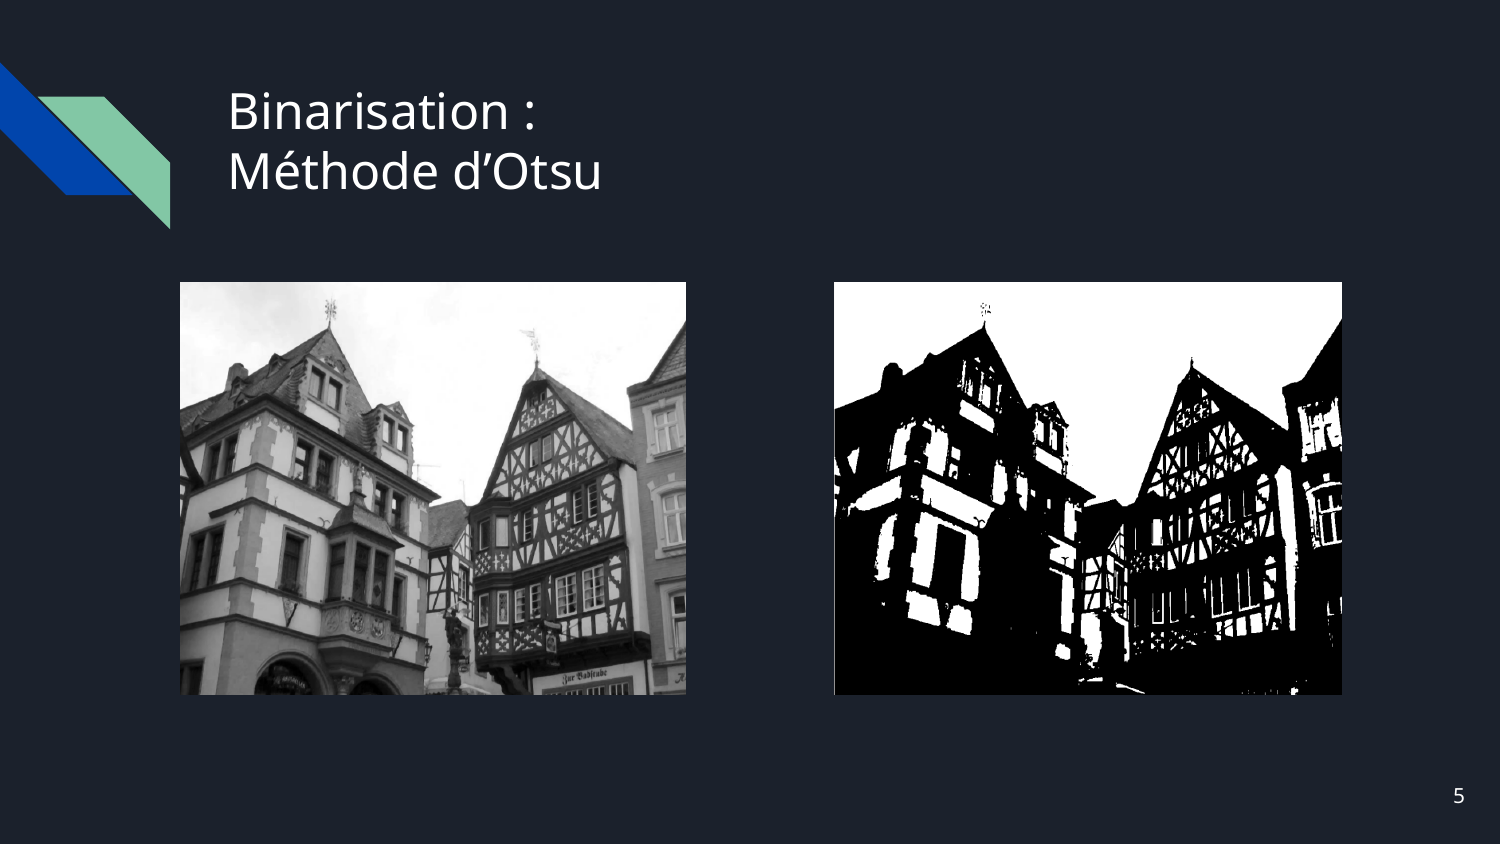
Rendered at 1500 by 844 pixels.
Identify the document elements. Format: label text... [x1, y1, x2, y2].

title Binarisation : Méthode d’Otsu [212, 64, 1368, 215]
slide_number 5 [1389, 764, 1480, 830]
picture [833, 282, 1342, 696]
picture [179, 282, 686, 696]
